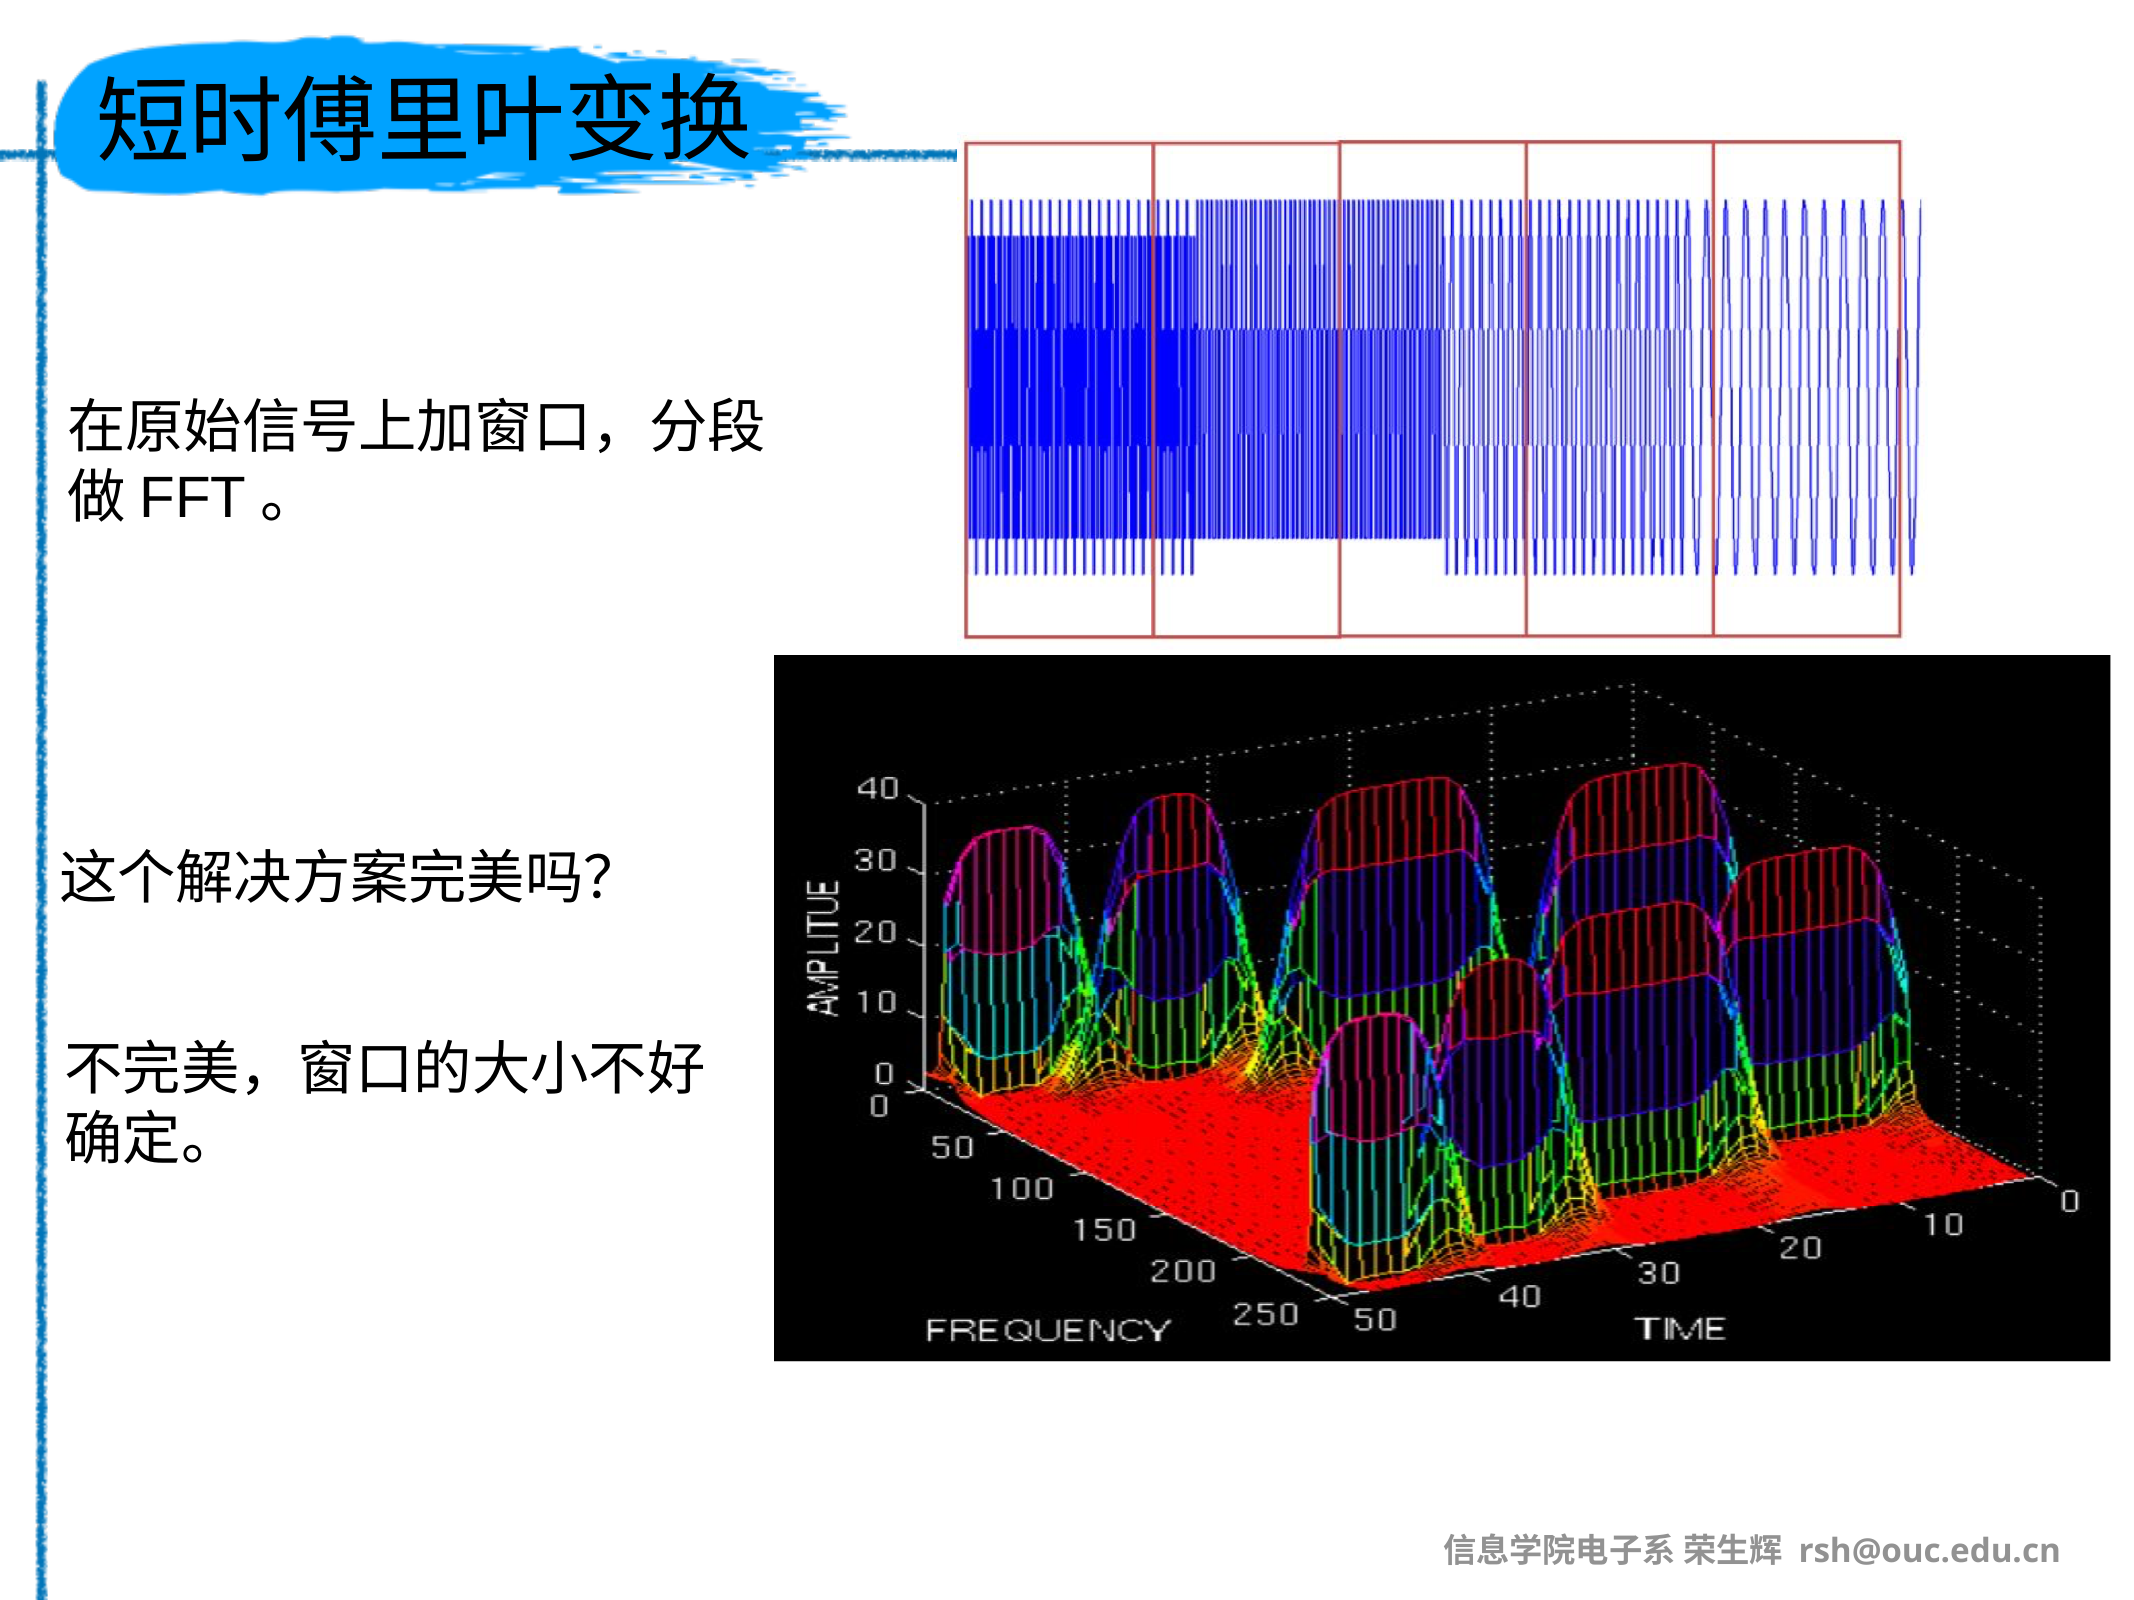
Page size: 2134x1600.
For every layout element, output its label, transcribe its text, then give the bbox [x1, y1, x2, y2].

title 短时傅里叶变换 [58, 22, 791, 210]
picture [0, 32, 59, 1600]
picture [790, 32, 1929, 651]
text_box 不完美，窗口的大小不好确定。 [56, 1022, 767, 1179]
text_box 这个解决方案完美吗？ [50, 831, 651, 919]
picture [774, 655, 2111, 1362]
text_box 在原始信号上加窗口，分段做FFT。 [58, 380, 825, 538]
